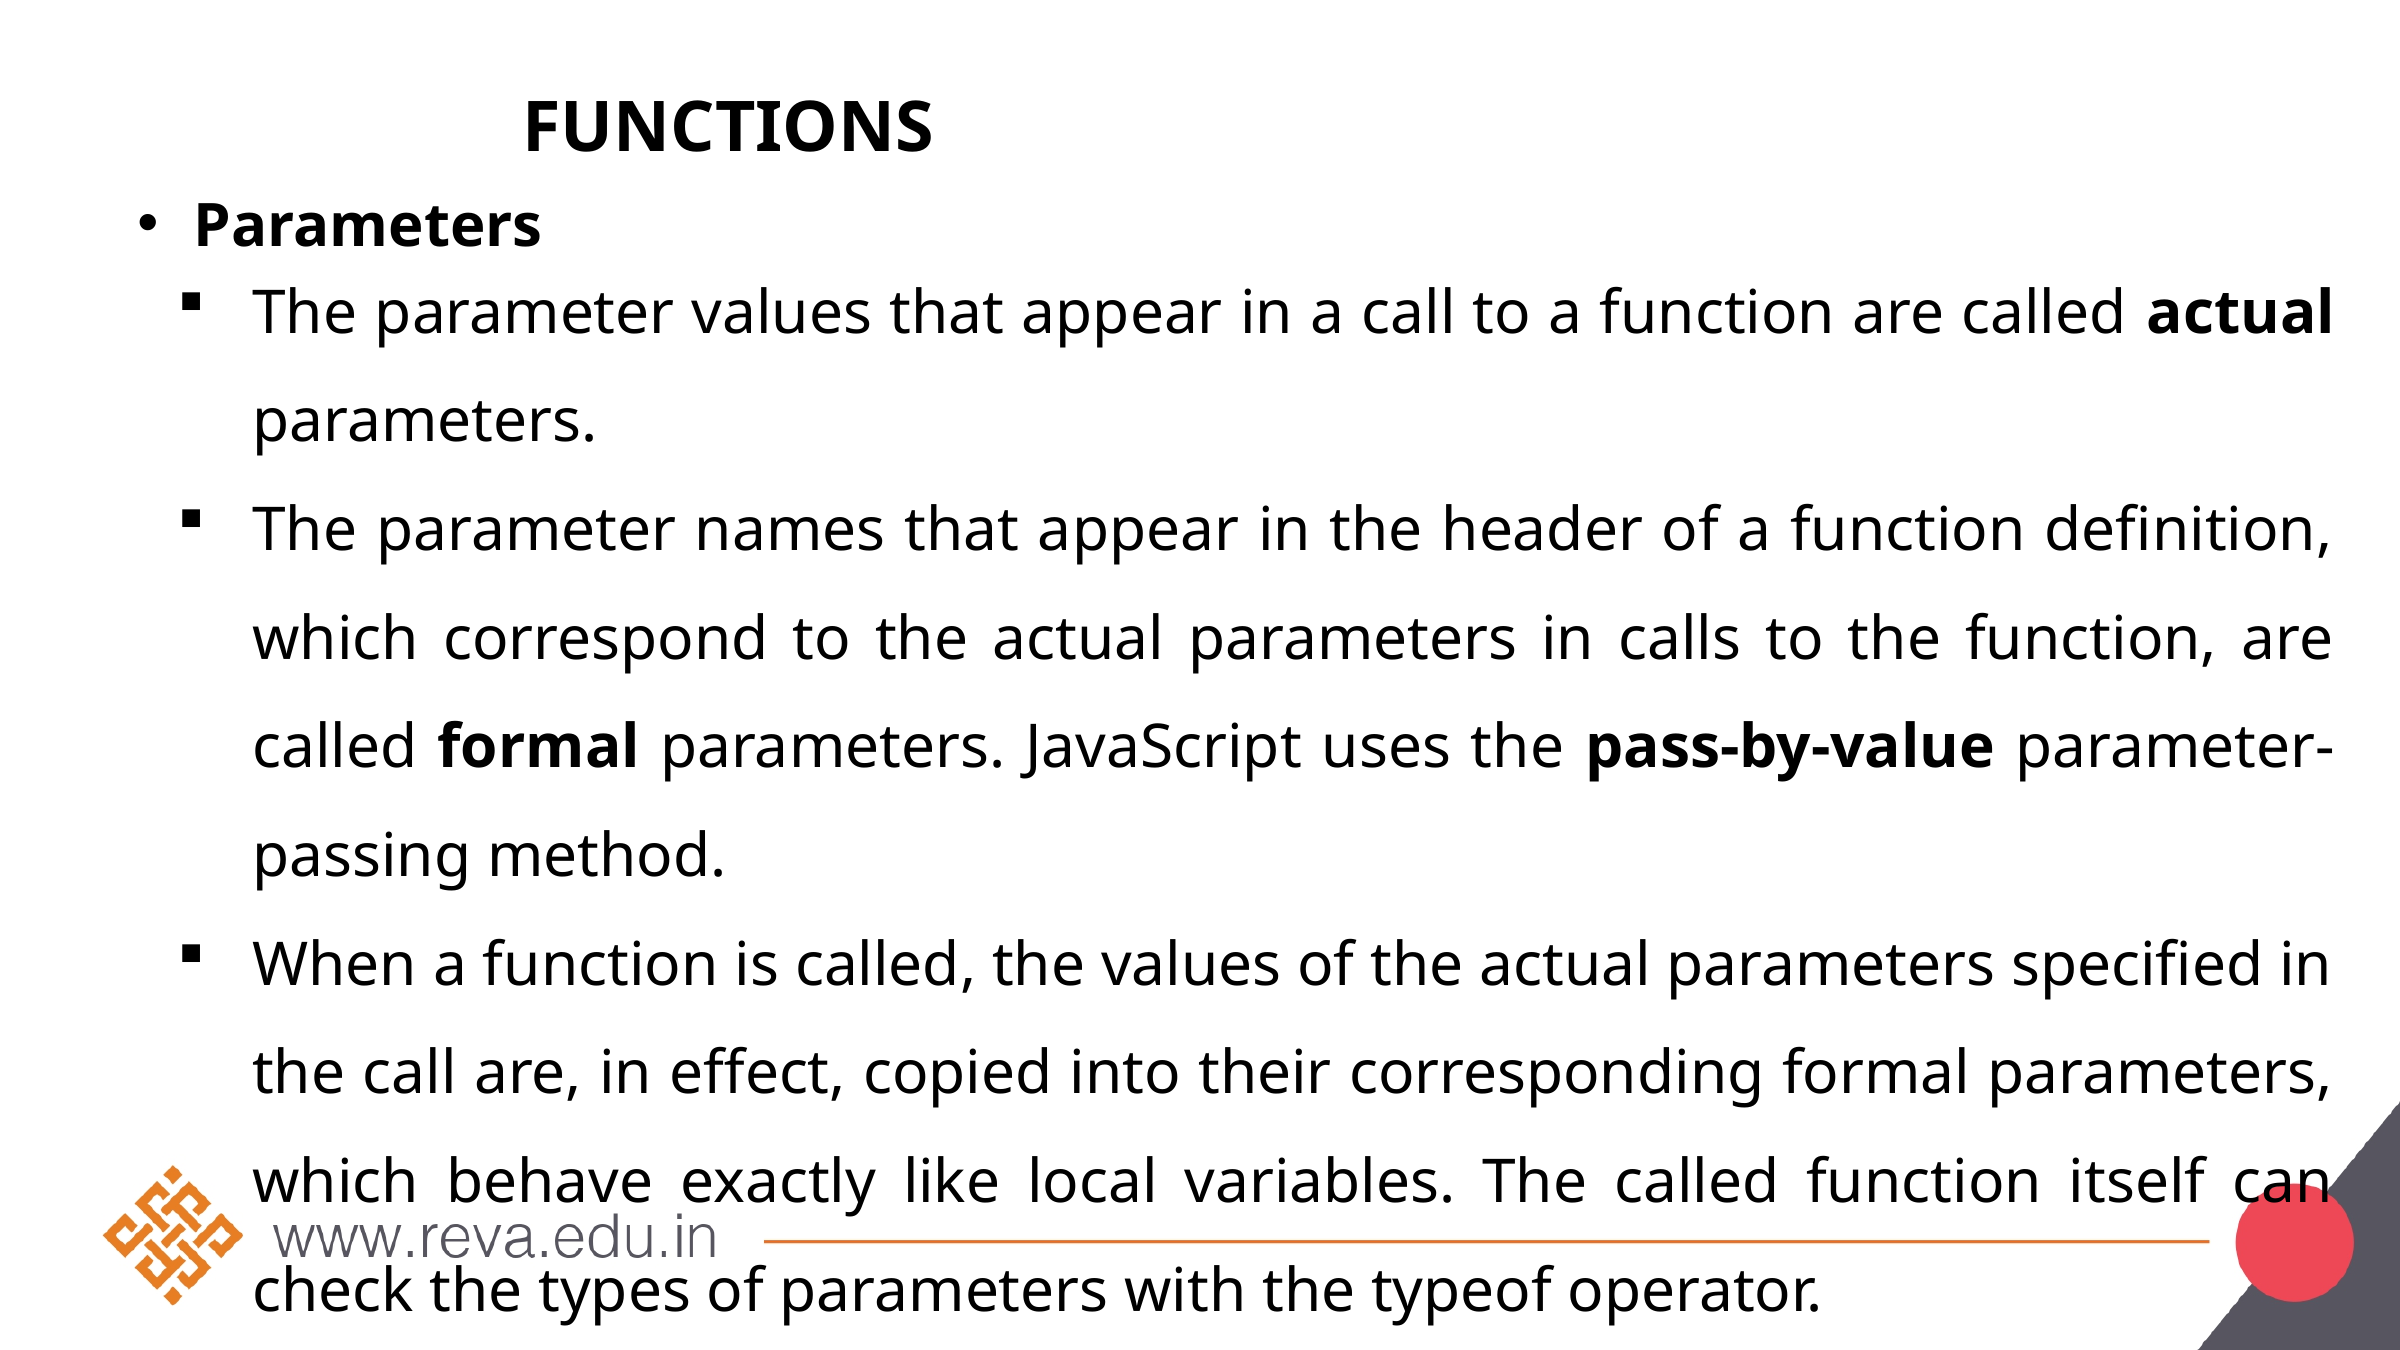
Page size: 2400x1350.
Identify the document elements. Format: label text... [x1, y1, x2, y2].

list Parameters [122, 178, 1622, 1200]
picture [0, 0, 2400, 1350]
title functions [117, 73, 1340, 161]
text_box The parameter values that appear in a call to a function are called actual parameters. The parameter names that appear in the header of a function definition, which correspond to the actual parameters in calls to the function, are called formal parameters. JavaScript uses the pass-by-value parameter-passing method. When a function is called, the values of the actual parameters specified in the call are, in effect, copied into their corresponding formal parameters, which behave exactly like local variables. The called function itself can check the types of parameters with the typeof operator. [162, 229, 2350, 1331]
